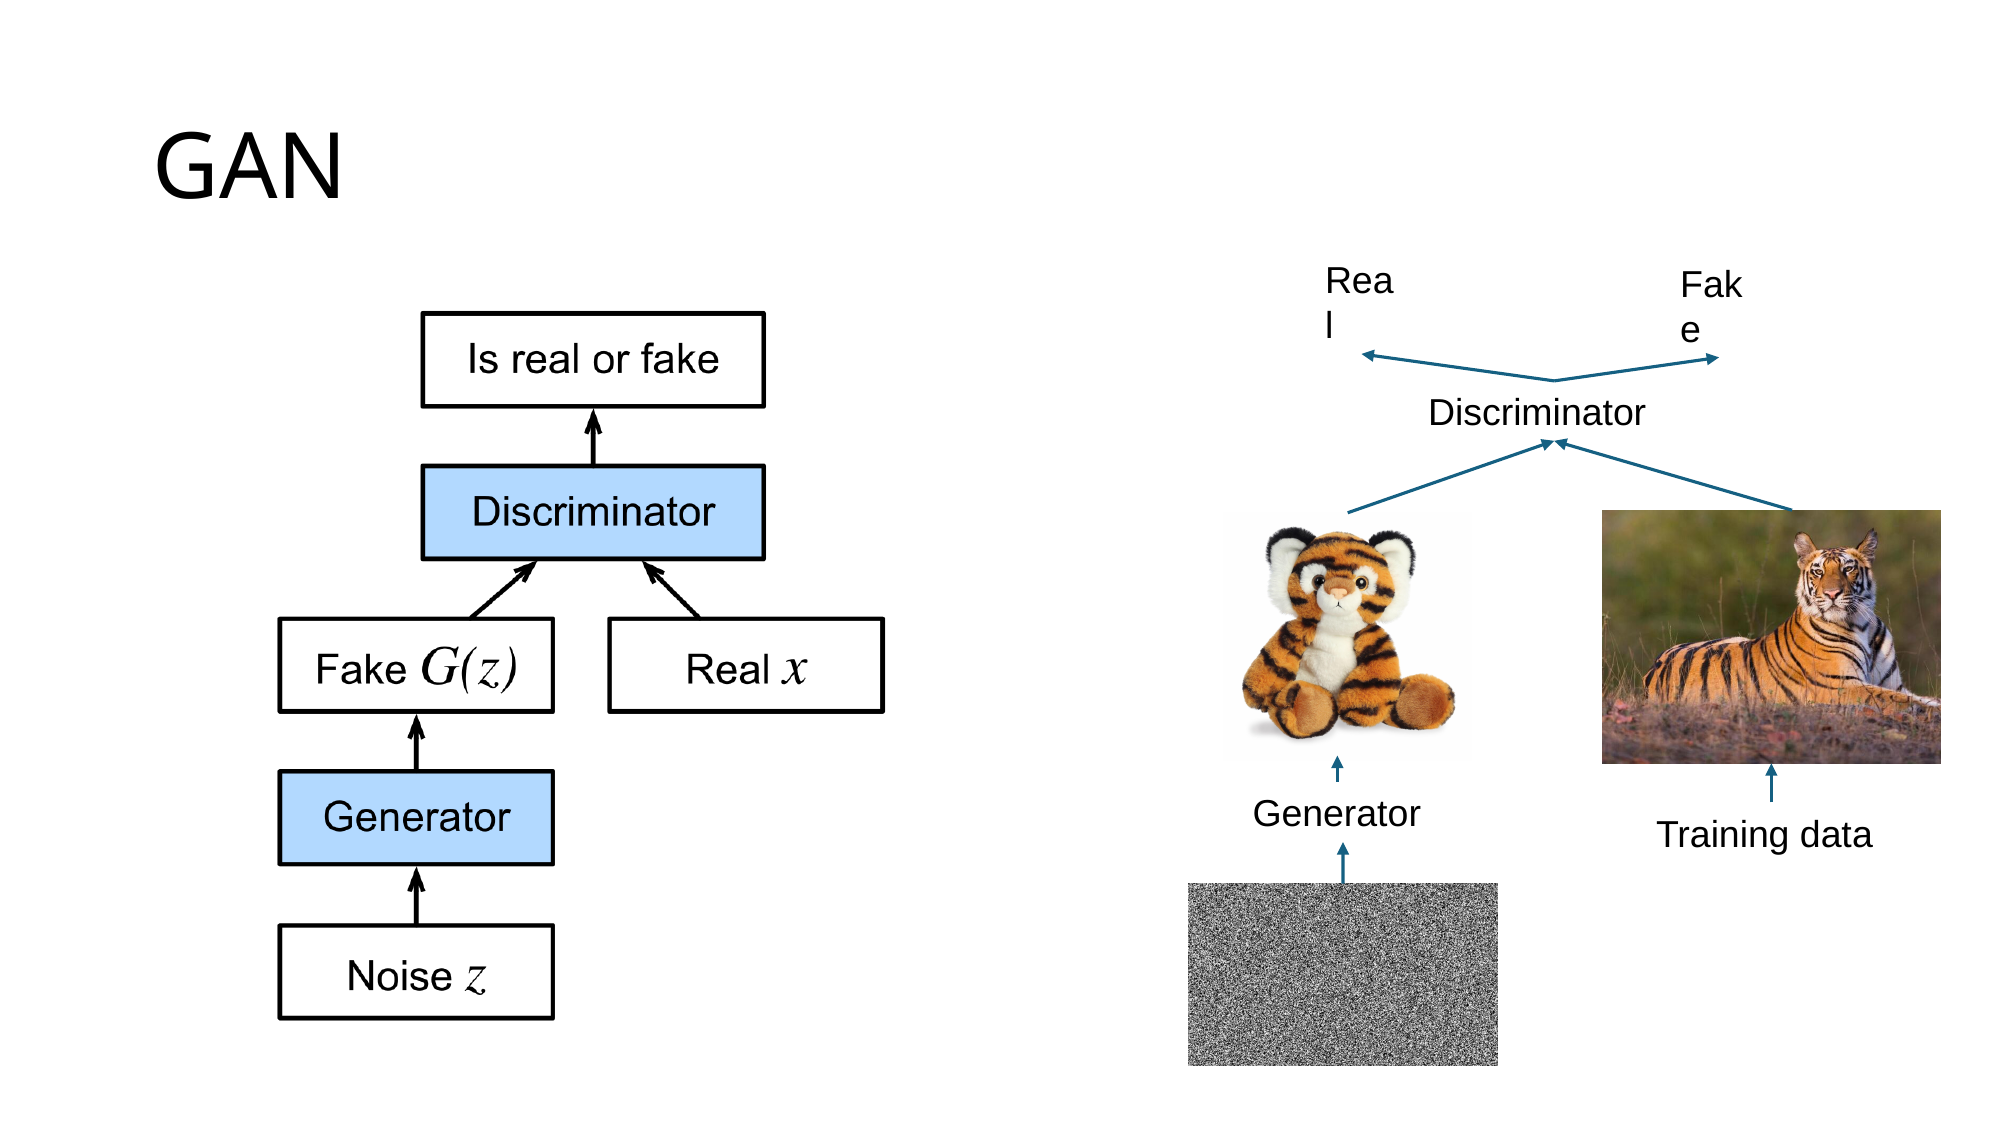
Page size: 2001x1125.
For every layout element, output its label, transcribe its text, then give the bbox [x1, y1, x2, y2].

picture [1188, 883, 1498, 1066]
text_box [1361, 309, 1555, 382]
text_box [1553, 312, 1720, 382]
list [273, 307, 886, 1022]
text_box Training data [1641, 802, 1902, 863]
picture [1223, 512, 1472, 762]
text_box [1347, 441, 1551, 513]
text_box Real [1309, 248, 1414, 354]
picture [1602, 509, 1941, 764]
title GAN [137, 59, 1863, 278]
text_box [1553, 441, 1793, 511]
text_box Generator [1237, 781, 1575, 842]
text_box Discriminator [1413, 389, 1696, 439]
text_box Fake [1665, 252, 1773, 358]
